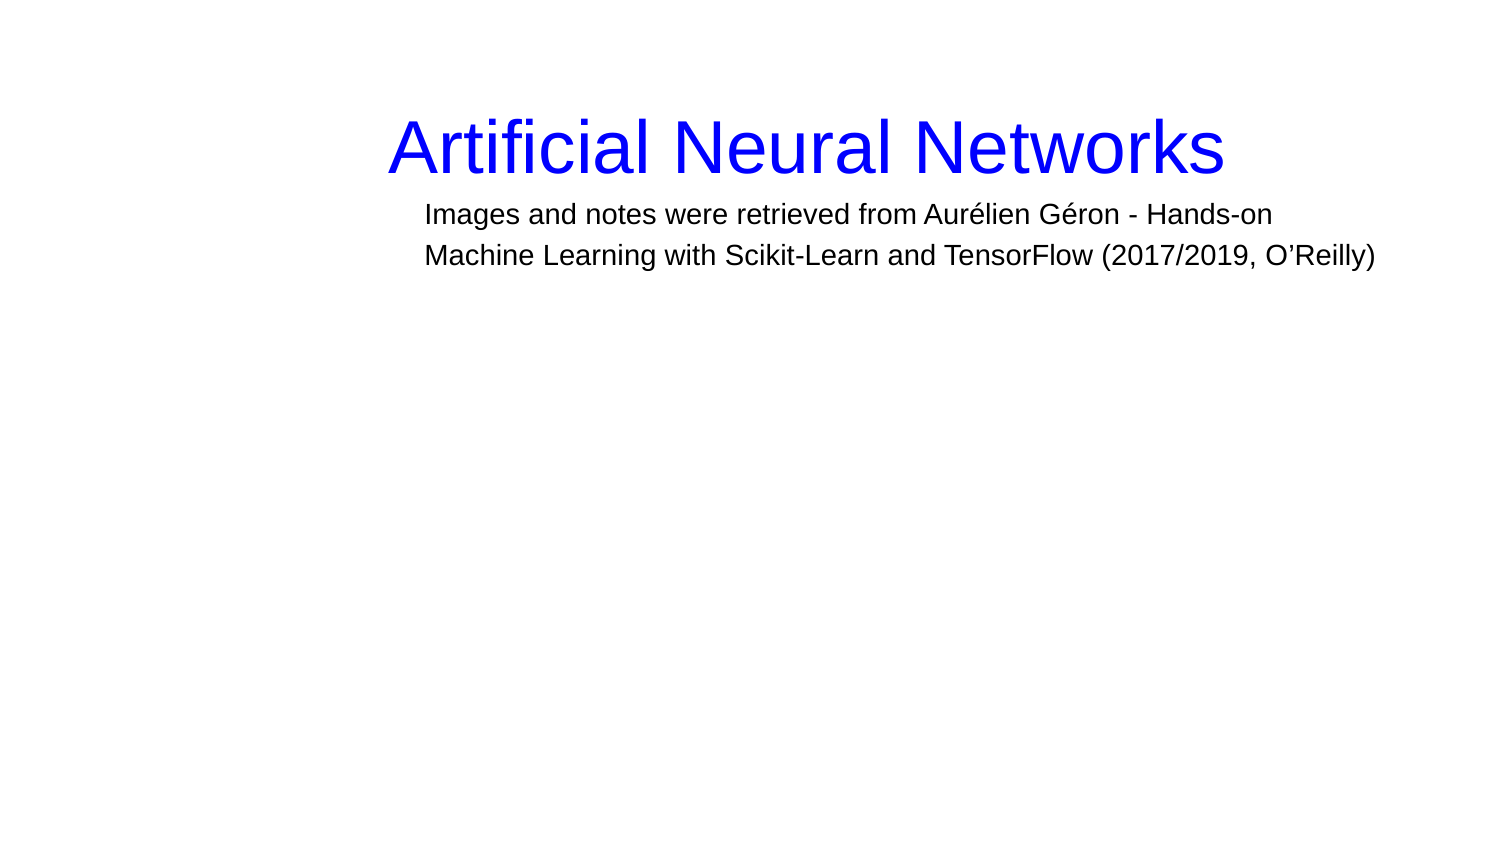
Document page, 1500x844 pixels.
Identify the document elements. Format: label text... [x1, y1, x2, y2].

text_box Artificial Neural Networks Images and notes were retrieved from Aurélien Géron - Hands-on Machine Learning with Scikit-Learn and TensorFlow (2017/2019, O’Reilly) [384, 77, 1387, 177]
